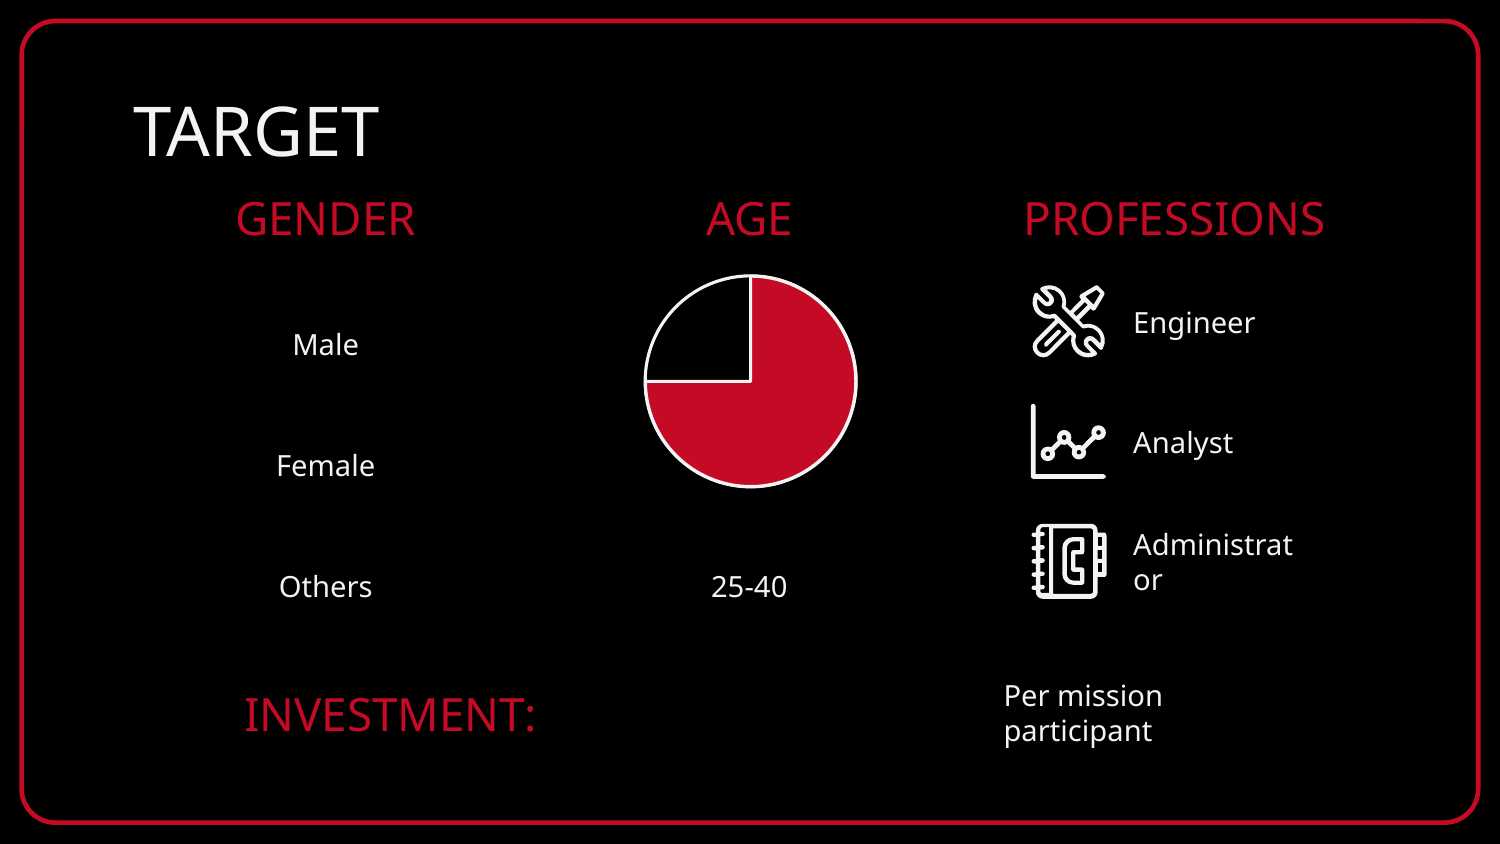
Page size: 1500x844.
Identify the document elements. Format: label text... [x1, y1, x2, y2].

text_box Administrator [1118, 537, 1318, 585]
text_box INVESTMENT: [195, 681, 586, 744]
text_box [645, 276, 856, 487]
text_box Per mission participant [988, 687, 1305, 739]
text_box Female [247, 441, 405, 488]
text_box Analyst [1118, 417, 1318, 465]
text_box Engineer [1118, 297, 1318, 345]
title TARGET [118, 72, 1382, 167]
text_box GENDER [114, 197, 537, 260]
text_box PROFESSIONS [964, 197, 1385, 260]
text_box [1030, 285, 1107, 358]
text_box 25-40 [649, 561, 850, 609]
text_box AGE [539, 197, 961, 260]
text_box Male [247, 320, 405, 367]
text_box [645, 275, 757, 381]
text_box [1031, 523, 1107, 600]
text_box Others [247, 562, 405, 609]
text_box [1030, 403, 1107, 480]
